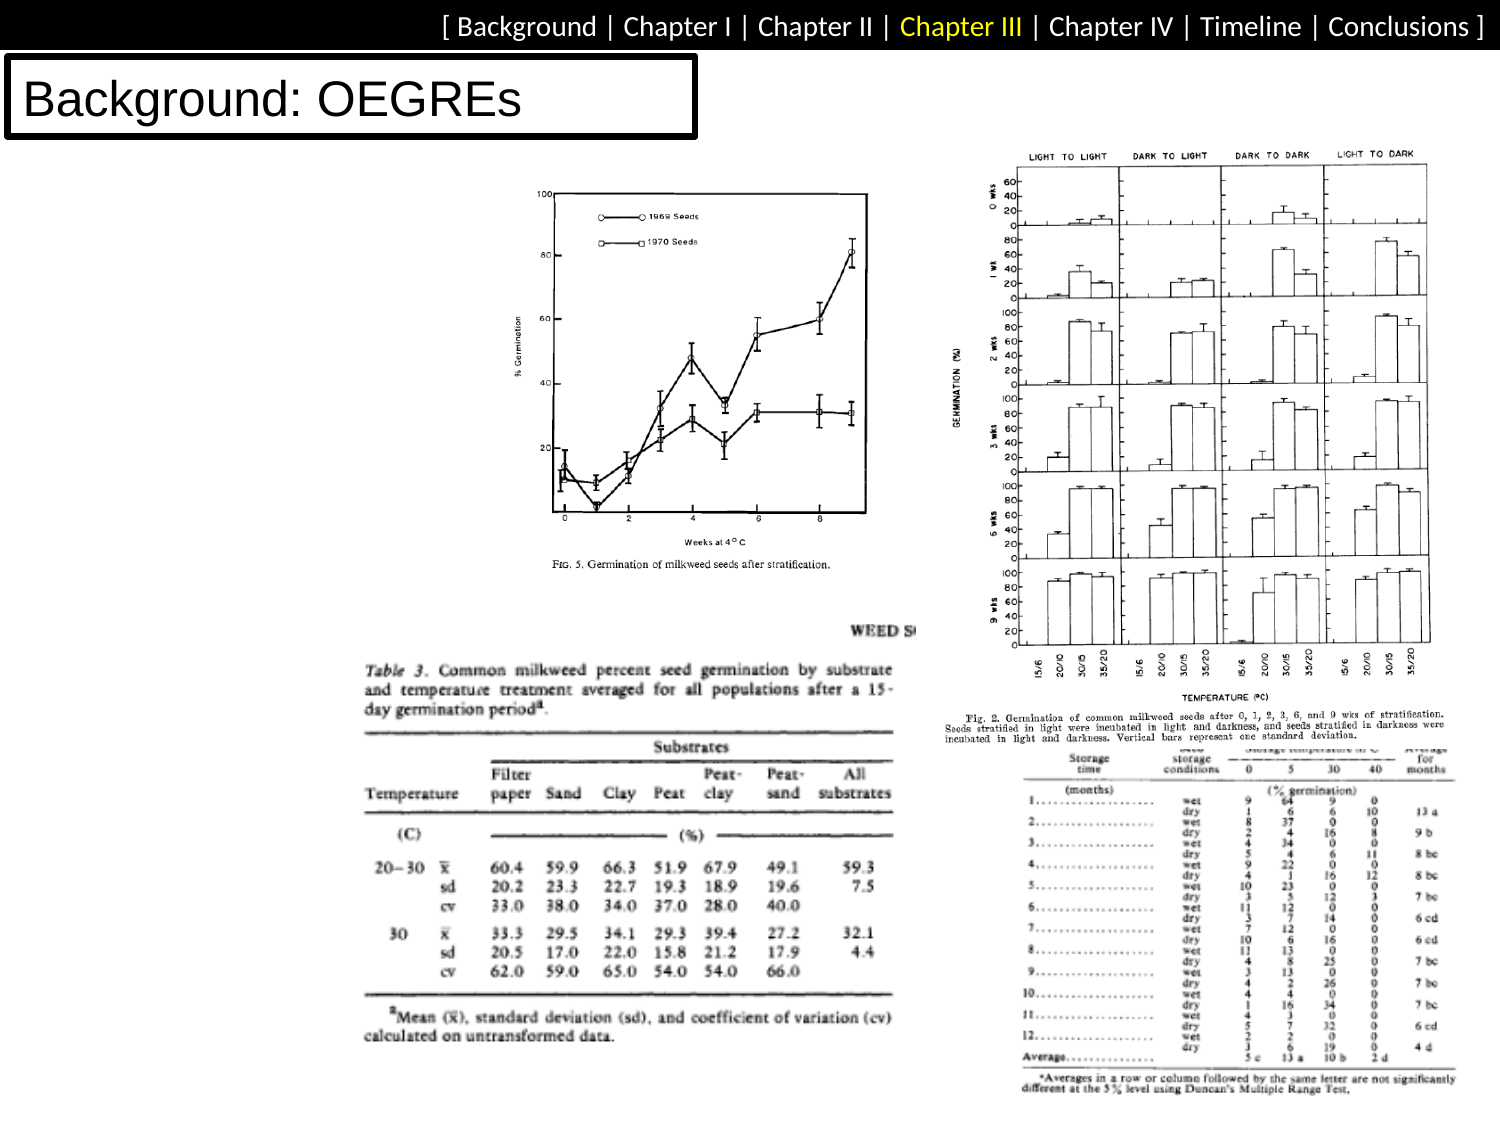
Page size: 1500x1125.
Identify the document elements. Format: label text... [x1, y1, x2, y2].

title Background: OEGREs [4, 53, 698, 140]
picture [311, 136, 1473, 1102]
